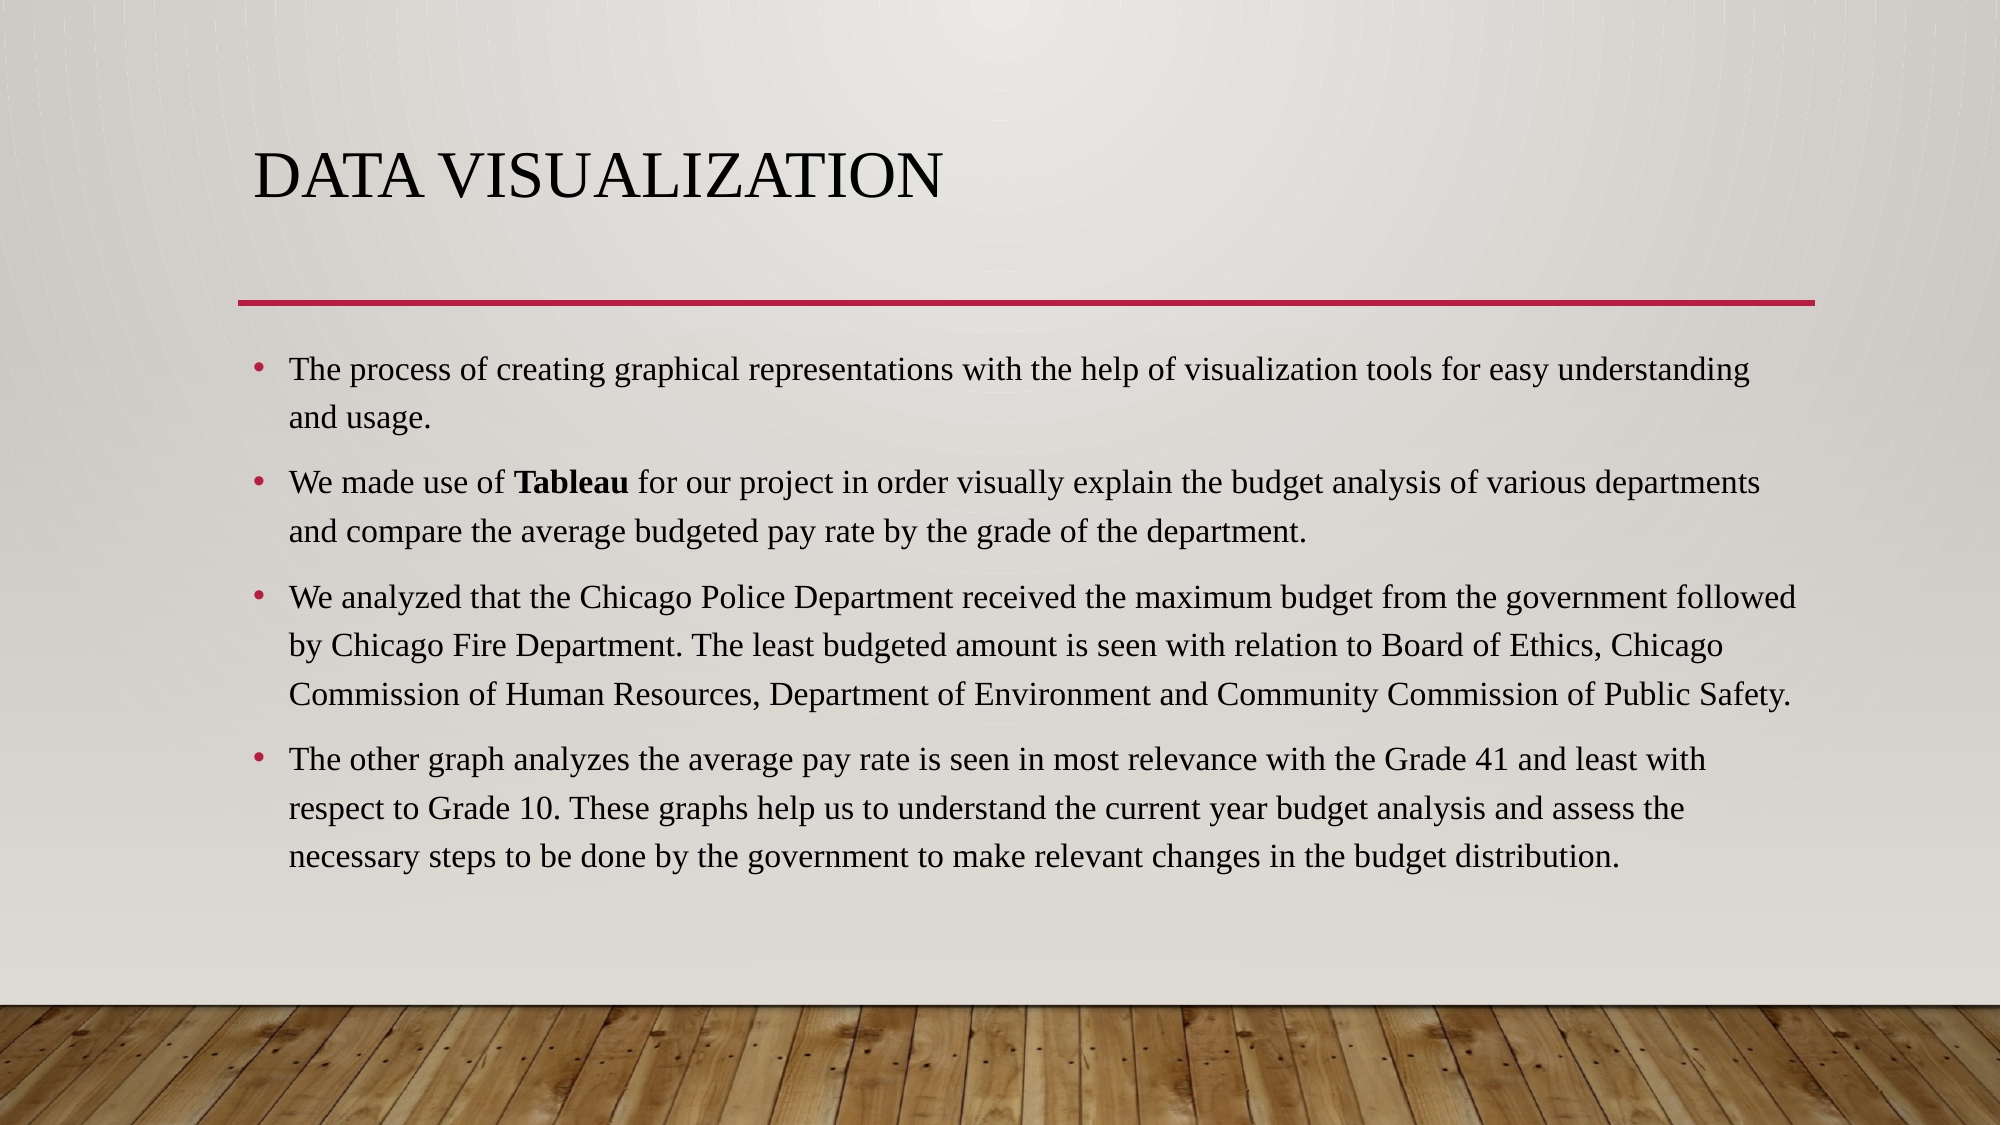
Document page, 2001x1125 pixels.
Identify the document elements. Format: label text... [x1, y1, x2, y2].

title DATA VISUALIZATION [238, 131, 1814, 305]
list The process of creating graphical representations with the help of visualization tools for easy understanding and usage. We made use of Tableau for our project in order visually explain the budget analysis of various departments and compare the average budgeted pay rate by the grade of the department. We analyzed that the Chicago Police Department received the maximum budget from the government followed by Chicago Fire Department. The least budgeted amount is seen with relation to Board of Ethics, Chicago Commission of Human Resources, Department of Environment and Community Commission of Public Safety. The other graph analyzes the average pay rate is seen in most relevance with the Grade 41 and least with respect to Grade 10. These graphs help us to understand the current year budget analysis and assess the necessary steps to be done by the government to make relevant changes in the budget distribution. [238, 330, 1814, 897]
picture [0, 1005, 2000, 1125]
